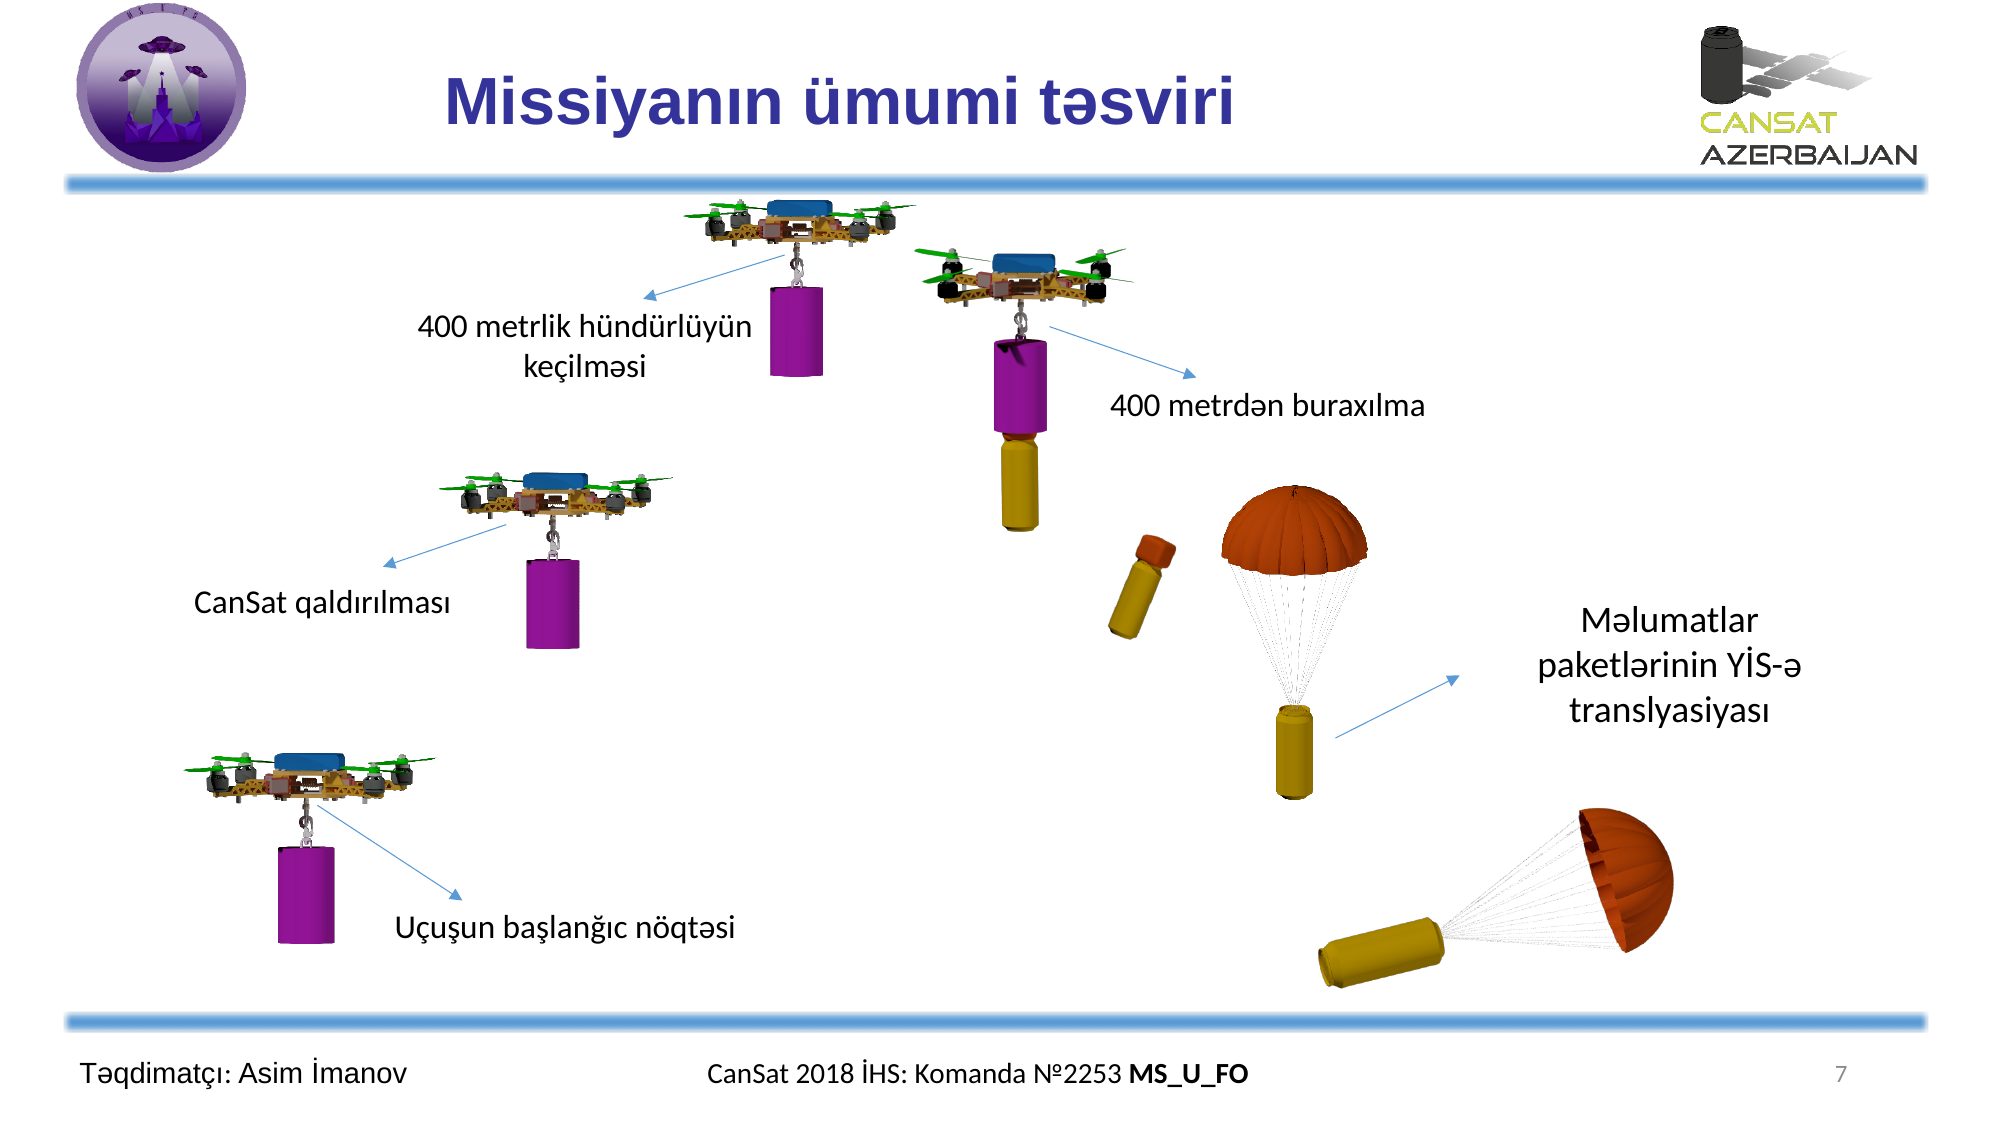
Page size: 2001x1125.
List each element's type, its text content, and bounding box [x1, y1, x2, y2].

text_box 400 metrlik hündürlüyün keçilməsi [392, 297, 669, 392]
slide_number 7 [1702, 1042, 1863, 1103]
text_box CanSat qaldırılması [179, 573, 421, 628]
text_box [71, 182, 1619, 187]
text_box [643, 254, 785, 299]
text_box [317, 805, 463, 901]
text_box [1150, 326, 1197, 378]
text_box Məlumatlar paketlərinin YİS-ə translyasiyası [1444, 587, 1895, 738]
text_box Uçuşun başlanğıc nöqtəsi [447, 897, 821, 953]
text_box [1702, 1020, 1921, 1025]
text_box Missiyanın ümumi təsviri [285, 44, 1396, 152]
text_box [1335, 675, 1460, 738]
picture [669, 183, 1727, 1125]
text_box 400 metrdən buraxılma [1150, 375, 1444, 430]
picture [421, 459, 690, 664]
picture [72, 0, 250, 177]
picture [179, 726, 447, 957]
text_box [382, 524, 507, 567]
text_box CanSat 2018 İHS: Komanda №2253 MS_U_FO [692, 1047, 1282, 1098]
text_box Təqdimatçı: Asim İmanov [64, 1047, 507, 1098]
text_box [71, 1020, 1267, 1025]
picture [1619, 0, 2000, 217]
